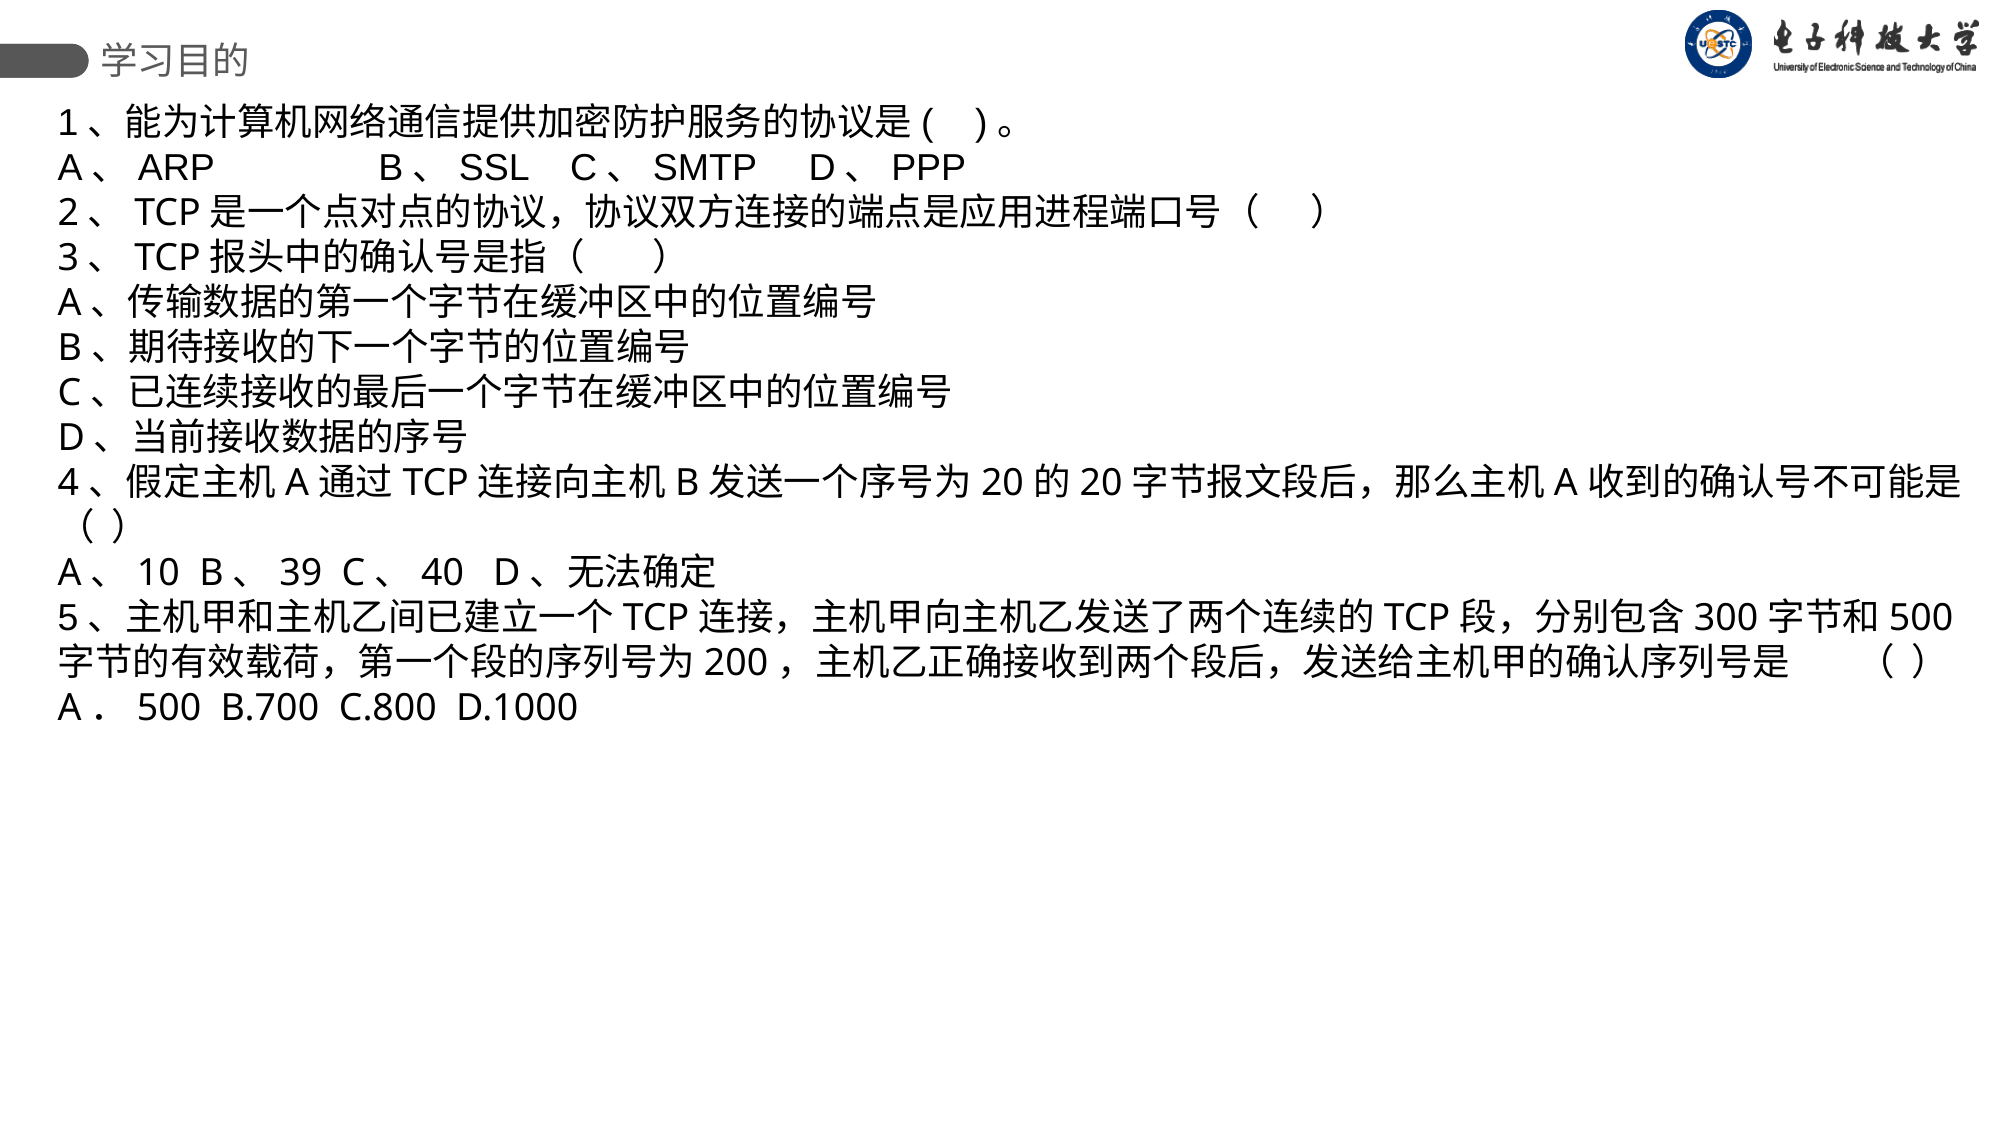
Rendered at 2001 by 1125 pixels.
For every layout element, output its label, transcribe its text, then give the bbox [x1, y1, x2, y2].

picture [1685, 10, 1979, 78]
text_box 1、能为计算机网络通信提供加密防护服务的协议是( )。 A、ARP B、SSL C、SMTP D、PPP 2、TCP是一个点对点的协议，协议双方连接的端点是应用进程端口号（ ） 3、TCP报头中的确认号是指（ ） A、传输数据的第一个字节在缓冲区中的位置编号 B、期待接收的下一个字节的位置编号 C、已连续接收的最后一个字节在缓冲区中的位置编号 D、当前接收数据的序号 4、假定主机A通过TCP连接向主机B发送一个序号为20的20字节报文段后，那么主机A收到的确认号不可能是（ ） A、10 B、39 C、40 D、无法确定 5、主机甲和主机乙间已建立一个TCP连接，主机甲向主机乙发送了两个连续的TCP段，分别包含300字节和500字节的有效载荷，第一个段的序列号为200，主机乙正确接收到两个段后，发送给主机甲的确认序列号是 （ ） A．500 B.700 C.800 D.1000 [42, 91, 1978, 781]
text_box 学习目的 [100, 28, 450, 91]
